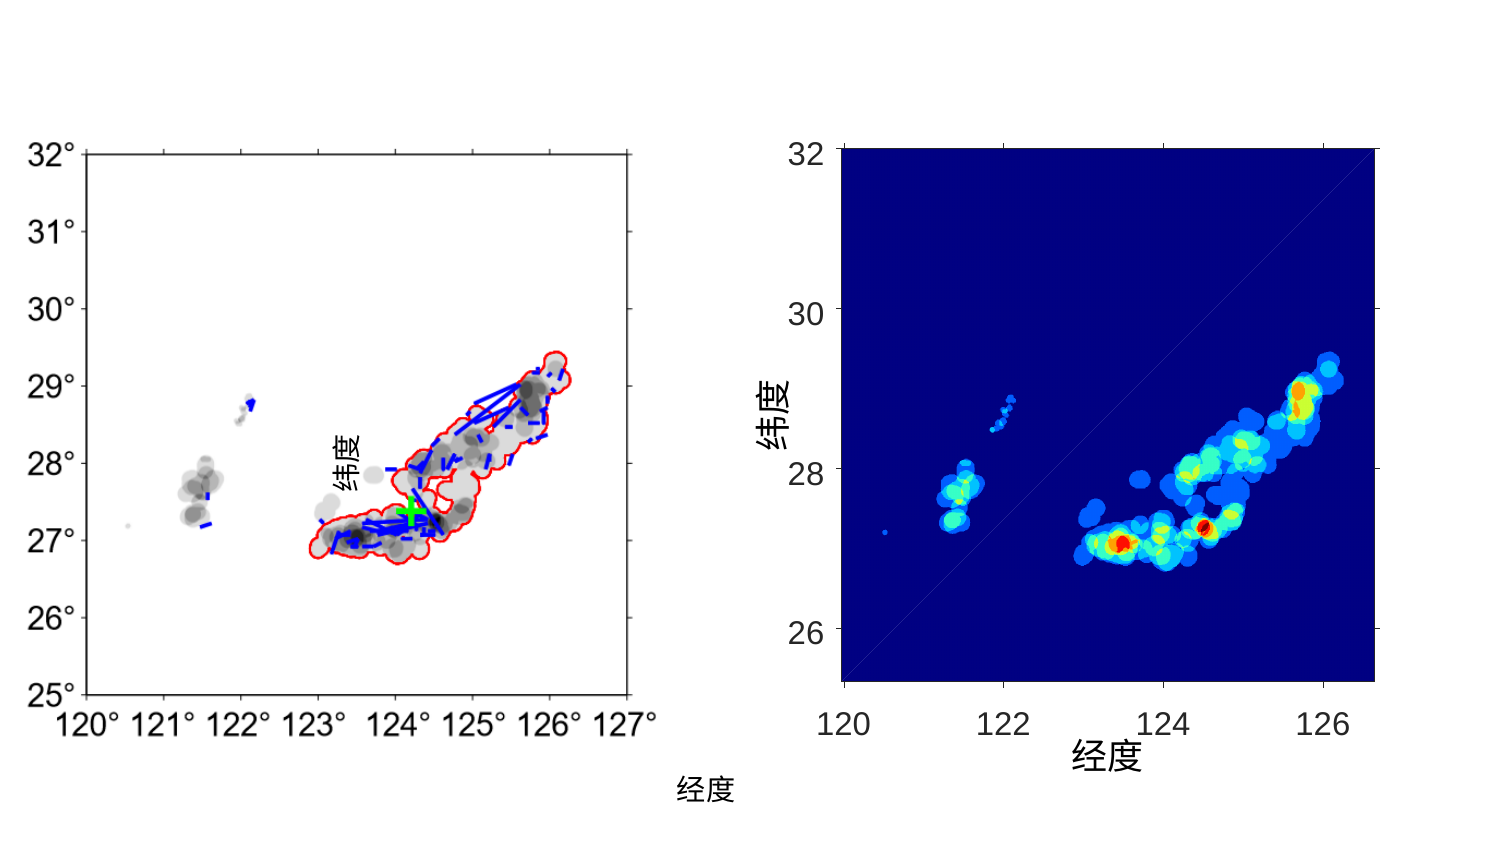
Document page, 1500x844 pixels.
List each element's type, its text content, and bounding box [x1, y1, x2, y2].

picture [19, 138, 660, 741]
picture [694, 111, 1442, 790]
text_box 经度 [662, 764, 751, 815]
